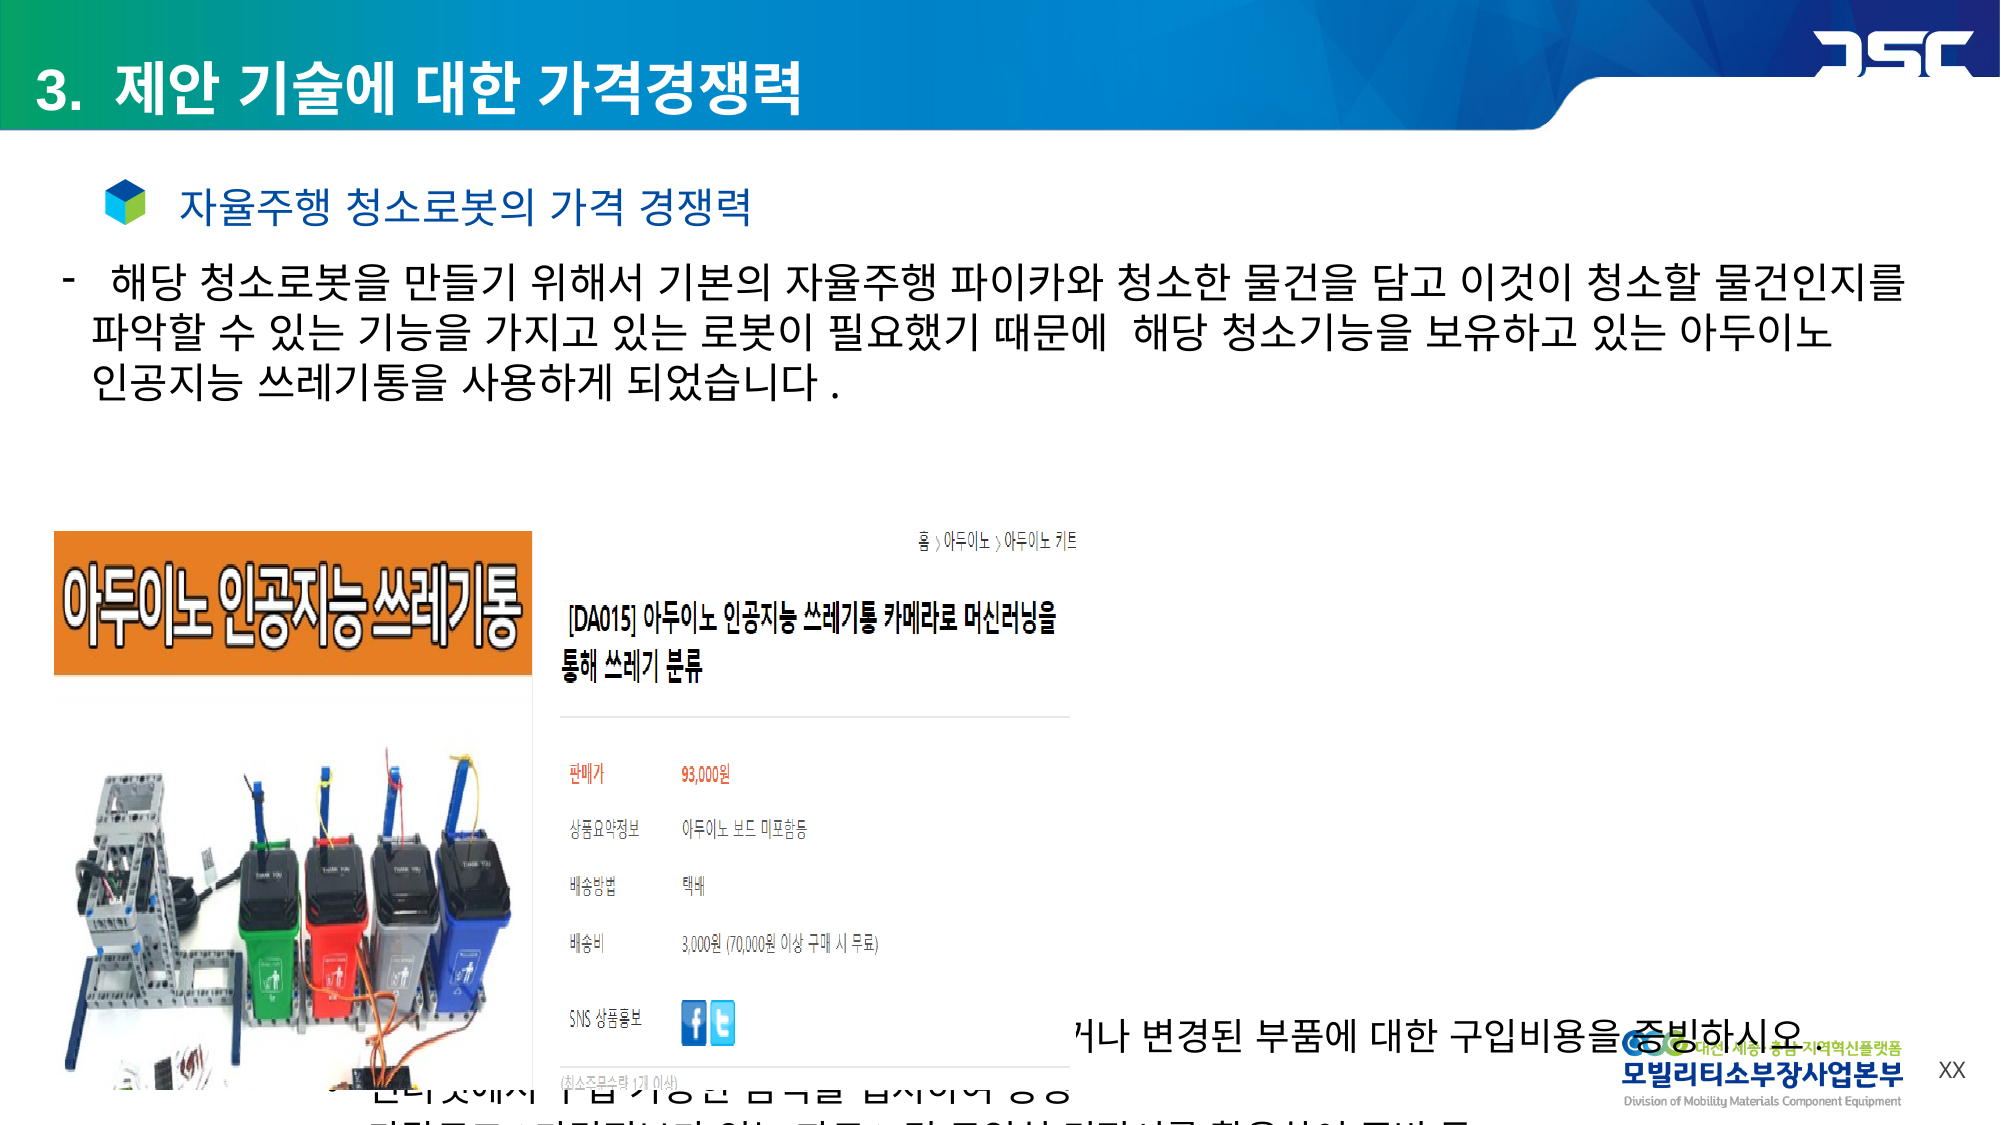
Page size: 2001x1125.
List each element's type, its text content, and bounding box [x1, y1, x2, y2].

picture [0, 0, 2000, 1125]
text_box 해당 청소로봇을 만들기 위해서 기본의 자율주행 파이카와 청소한 물건을 담고 이것이 청소할 물건인지를 파악할 수 있는 기능을 가지고 있는 로봇이 필요했기 때문에 해당 청소기능을 보유하고 있는 아두이노 인공지능 쓰레기통을 사용하게 되었습니다. [47, 249, 1953, 415]
text_box 자율주행 청소로봇의 가격 경쟁력 [164, 169, 769, 239]
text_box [1530, 1030, 1981, 1108]
text_box 3. 제안 기술에 대한 가격경쟁력 [20, 44, 1652, 130]
text_box 기술에 대한 가격경쟁력의 경우 새롭게 추가되거나 변경된 부품에 대한 구입비용을 증빙하시오. 인터넷에서 구입 가능한 금액을 캡처하여 증빙 카탈로그(가격정보가 있는 자료) 및 구입처 견적서를 활용하여 증빙 등 [293, 1005, 1929, 1125]
